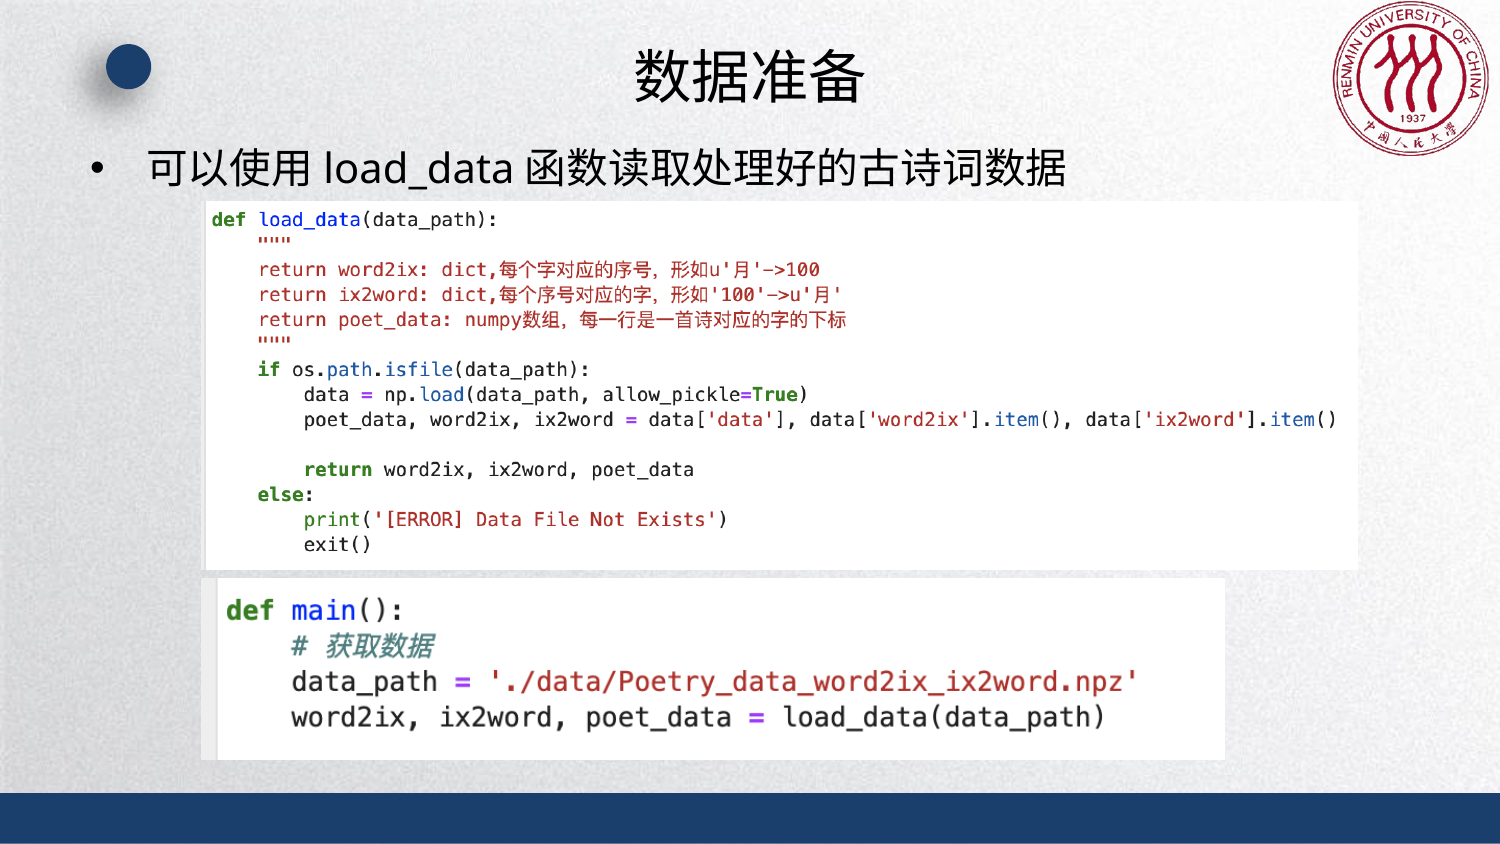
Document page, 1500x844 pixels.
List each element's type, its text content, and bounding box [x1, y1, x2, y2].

title 数据准备 [75, 33, 1425, 116]
list 可以使用load_data函数读取处理好的古诗词数据 [75, 134, 1425, 781]
picture [0, 0, 1500, 793]
